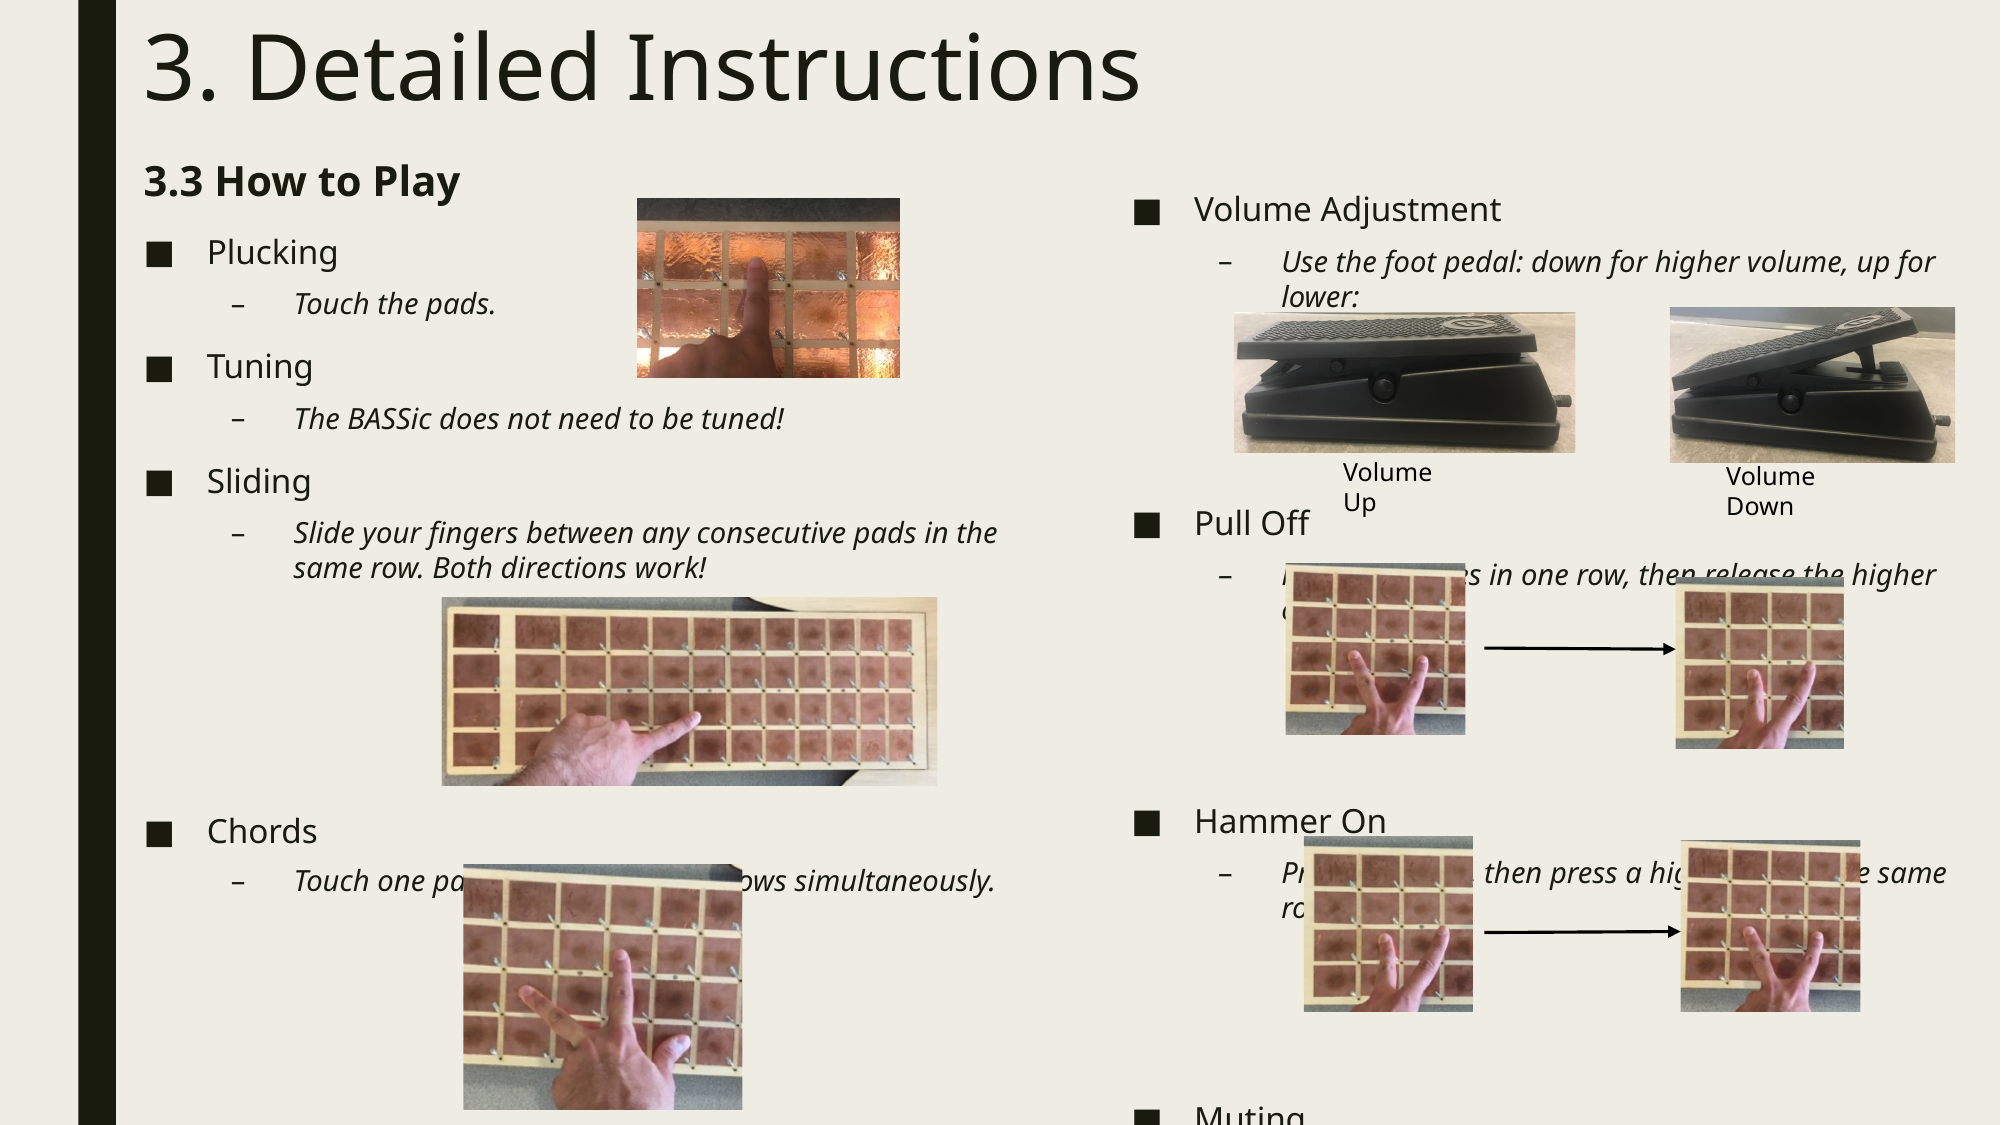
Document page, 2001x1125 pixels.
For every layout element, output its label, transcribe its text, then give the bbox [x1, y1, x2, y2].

picture [442, 443, 938, 1125]
picture [1285, 559, 1466, 740]
text_box Volume Adjustment Use the foot pedal: down for higher volume, up for lower: Pull Off Press two notes in one row, then release the higher one. Hammer On Press one note, then press a higher one in the same row. Muting Release the selected note, and it turns off. [1116, 181, 2000, 1125]
title 3. Detailed Instructions [128, 14, 1704, 152]
picture [1300, 836, 1476, 1012]
text_box Volume Down [1711, 463, 1889, 528]
text_box Volume Up [1328, 453, 1473, 524]
picture [1669, 307, 1956, 463]
list 3.3 How to Play Plucking Touch the pads. Tuning The BASSic does not need to be tuned! Sliding Slide your fingers between any consecutive pads in the same row. Both directions work! Chords Touch one pad from two or more rows simultaneously. [128, 151, 1077, 1125]
picture [1233, 312, 1576, 453]
picture [1680, 835, 1861, 1016]
picture [1674, 577, 1846, 749]
picture [636, 198, 900, 378]
